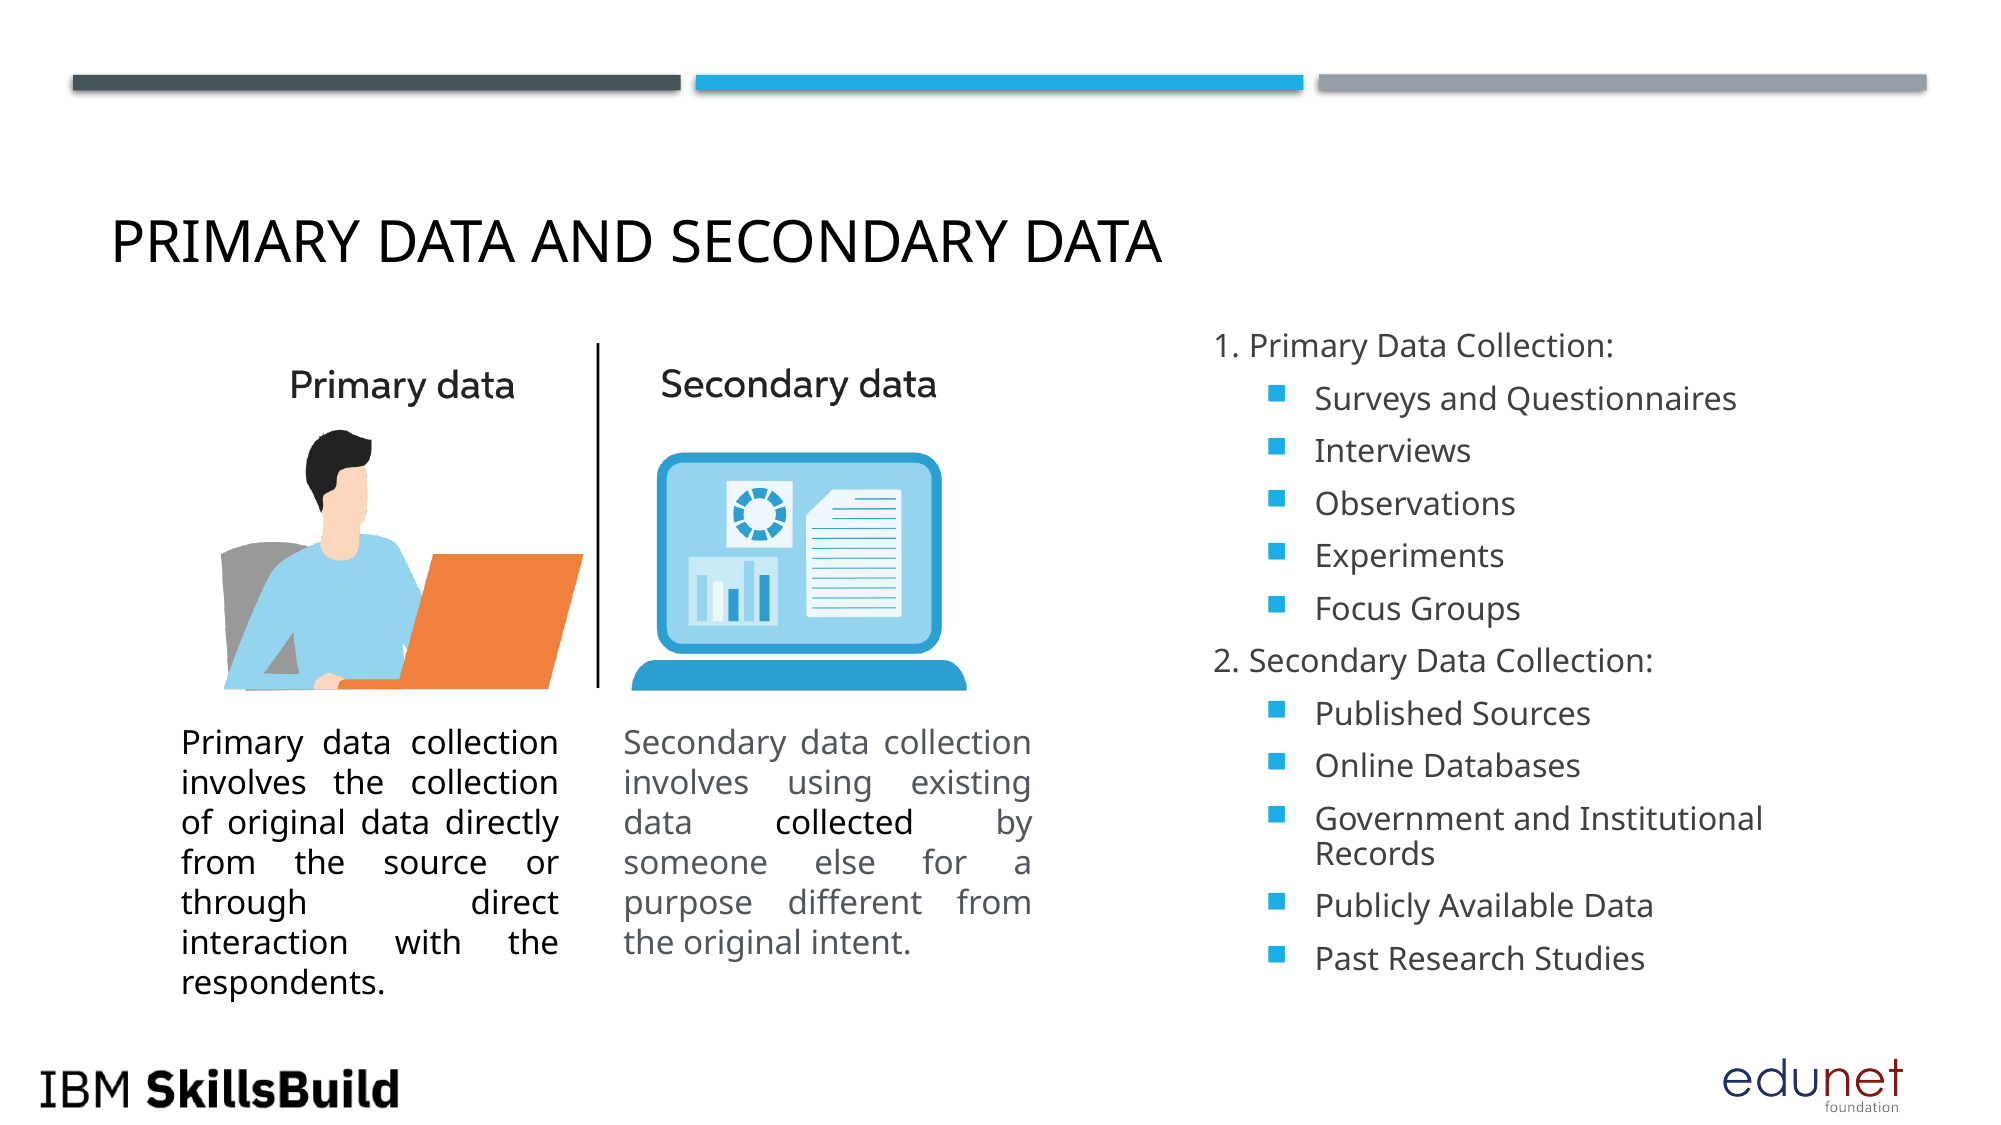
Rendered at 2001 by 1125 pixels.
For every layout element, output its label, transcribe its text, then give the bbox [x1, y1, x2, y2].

title PRIMARY DATA AND SECONDARY DATA [95, 115, 1905, 282]
picture [14, 1047, 419, 1125]
list 1. Primary Data Collection: Surveys and Questionnaires Interviews Observations Experiments Focus Groups 2. Secondary Data Collection: Published Sources Online Databases Government and Institutional Records Publicly Available Data Past Research Studies [1198, 322, 1905, 986]
picture [1719, 1056, 1905, 1116]
text_box Secondary data collection involves using existing data collected by someone else for a purpose different from the original intent. [608, 714, 1048, 969]
picture [185, 318, 1001, 716]
text_box Primary data collection involves the collection of original data directly from the source or through direct interaction with the respondents. [166, 714, 575, 1009]
